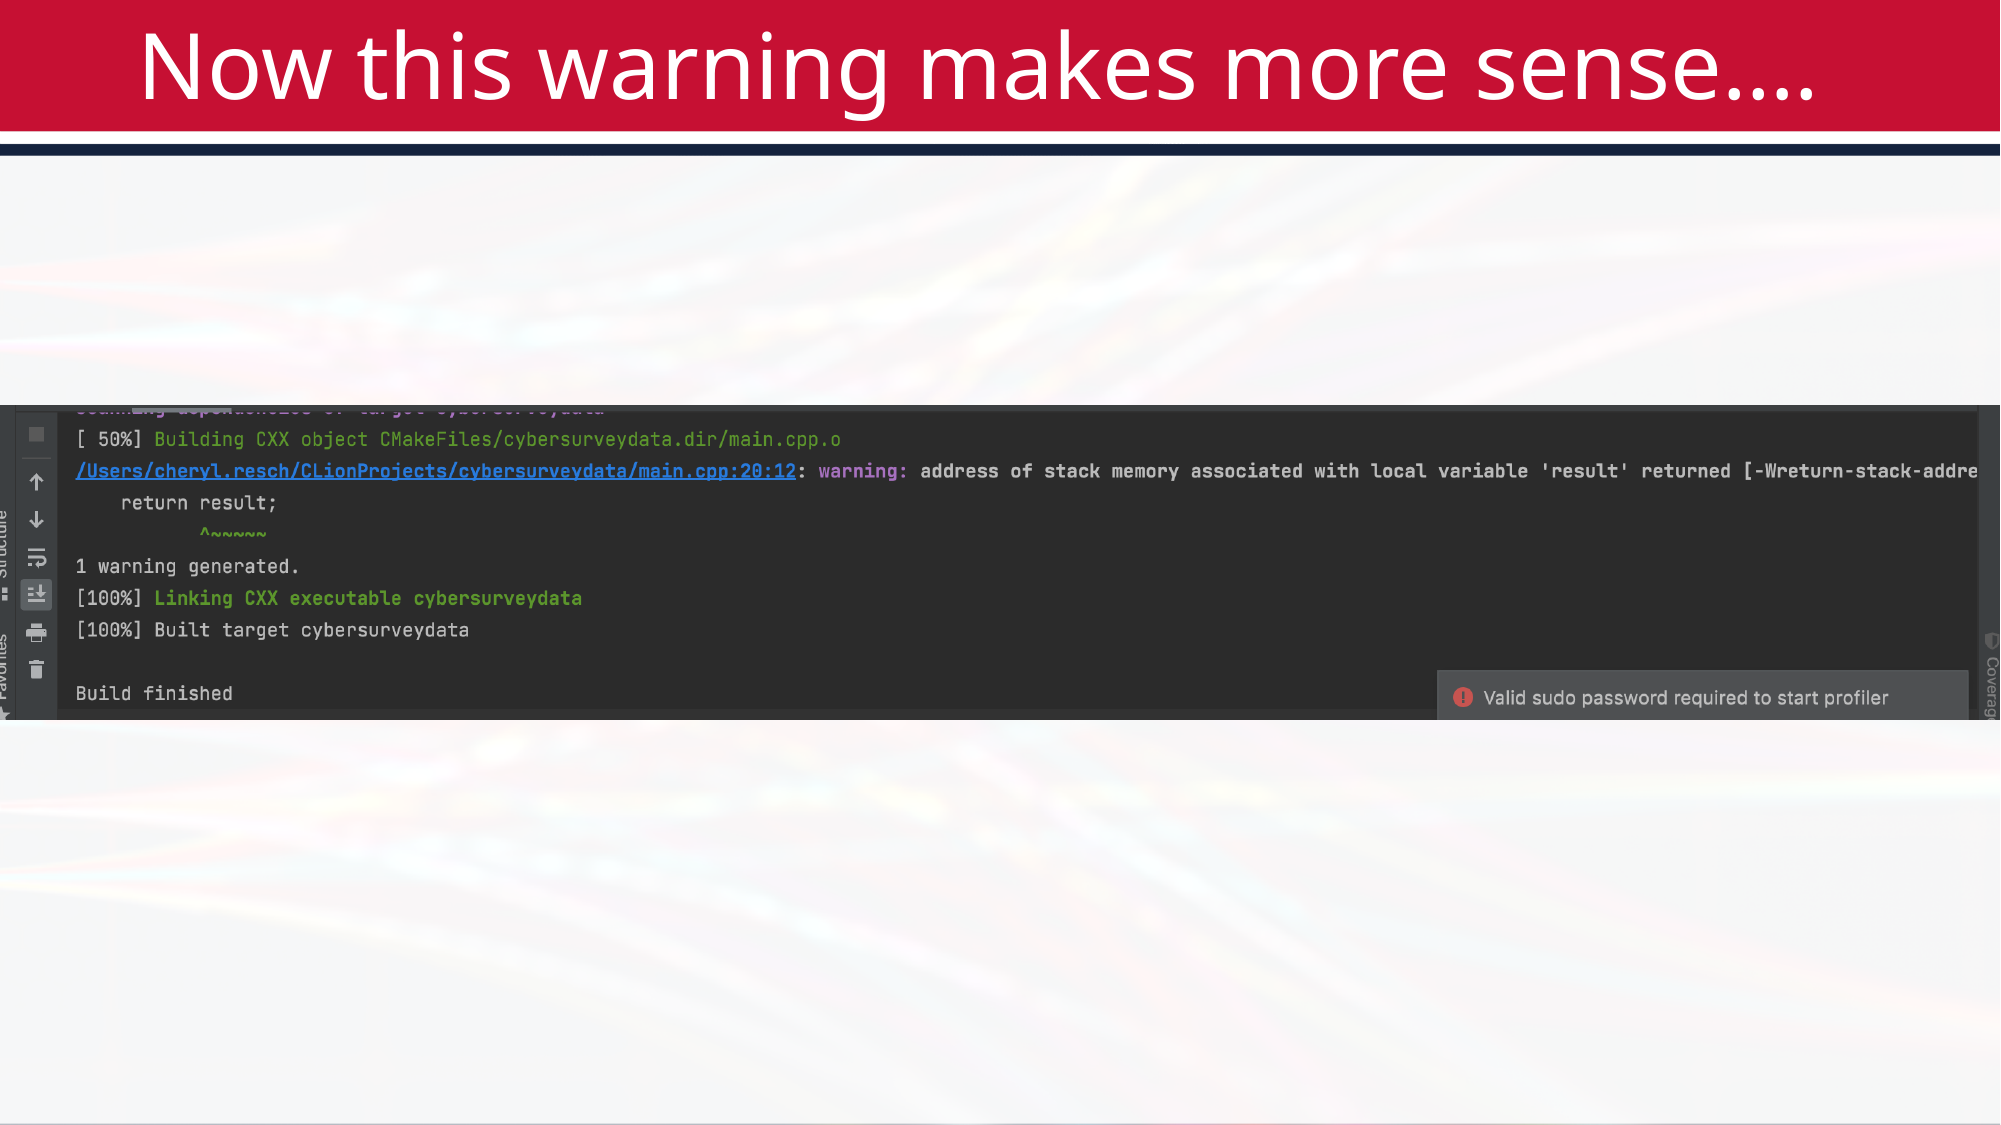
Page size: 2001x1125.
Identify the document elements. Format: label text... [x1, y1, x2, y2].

picture [0, 0, 2001, 1125]
title Now this warning makes more sense…. [122, 12, 1848, 128]
